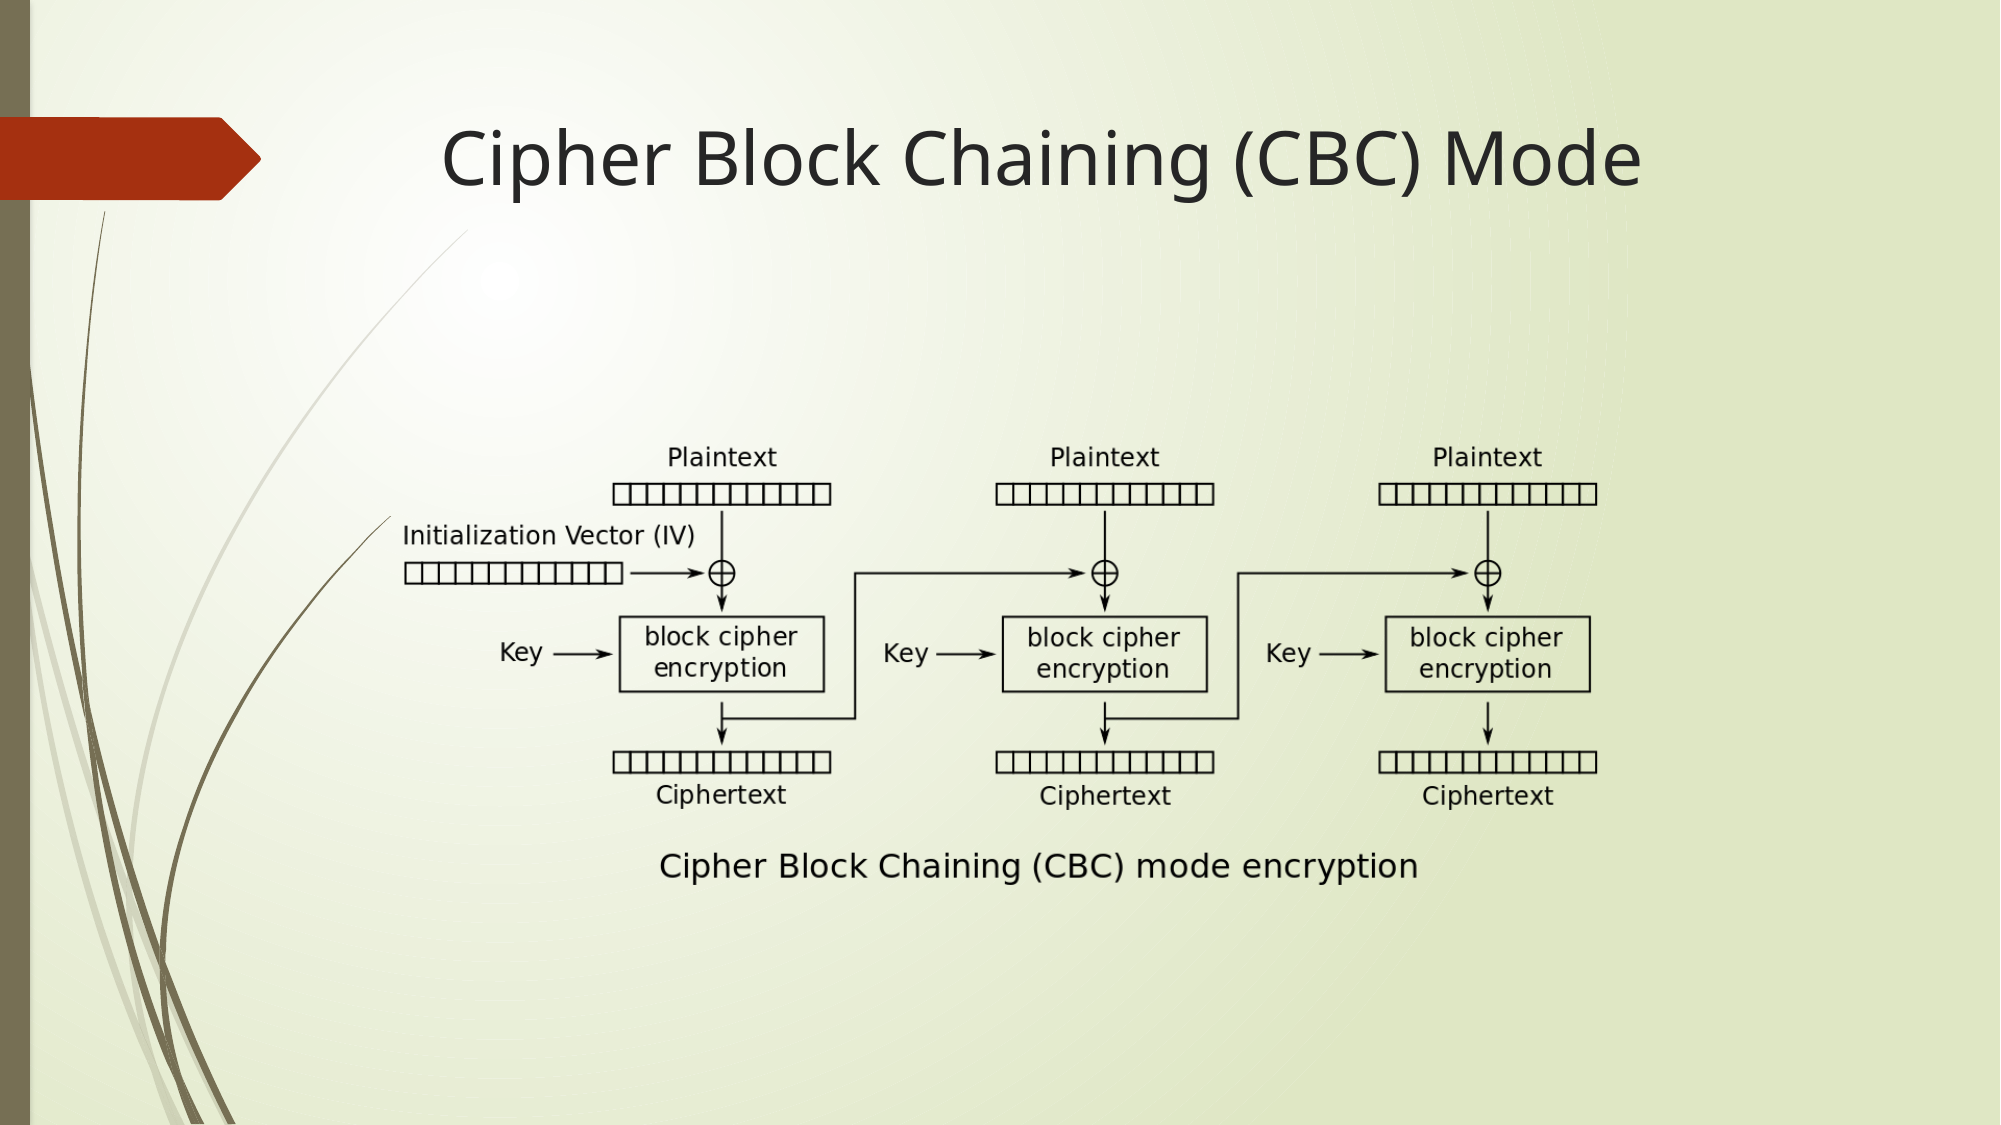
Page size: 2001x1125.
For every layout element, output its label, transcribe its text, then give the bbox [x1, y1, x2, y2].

picture [392, 408, 1643, 912]
title Cipher Block Chaining (CBC) Mode [425, 102, 1888, 313]
